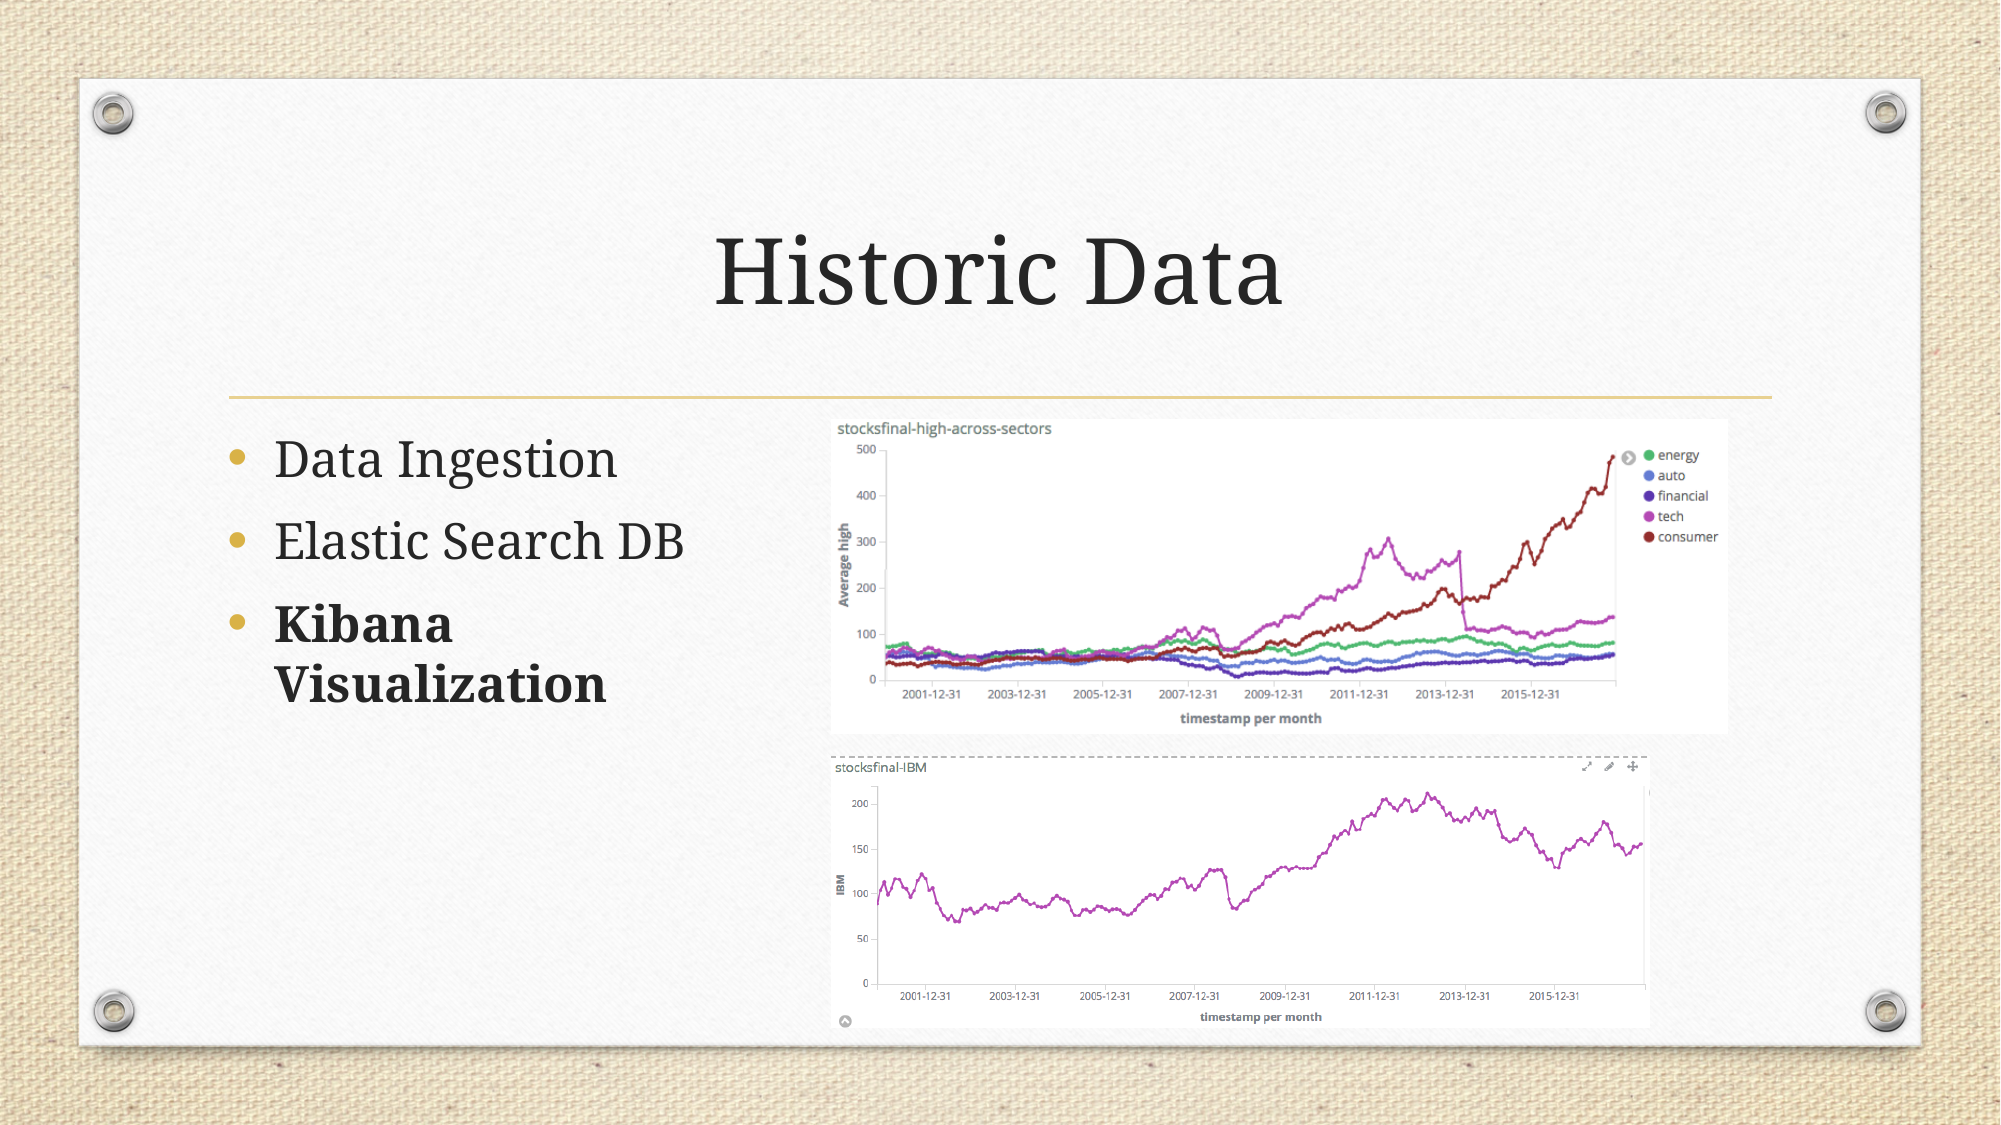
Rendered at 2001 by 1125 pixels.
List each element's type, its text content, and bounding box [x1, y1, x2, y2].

title Historic Data [212, 161, 1788, 375]
text_box [803, 419, 1882, 964]
picture [0, 0, 2001, 1125]
list Data Ingestion Elastic Search DB Kibana Visualization [212, 419, 803, 964]
